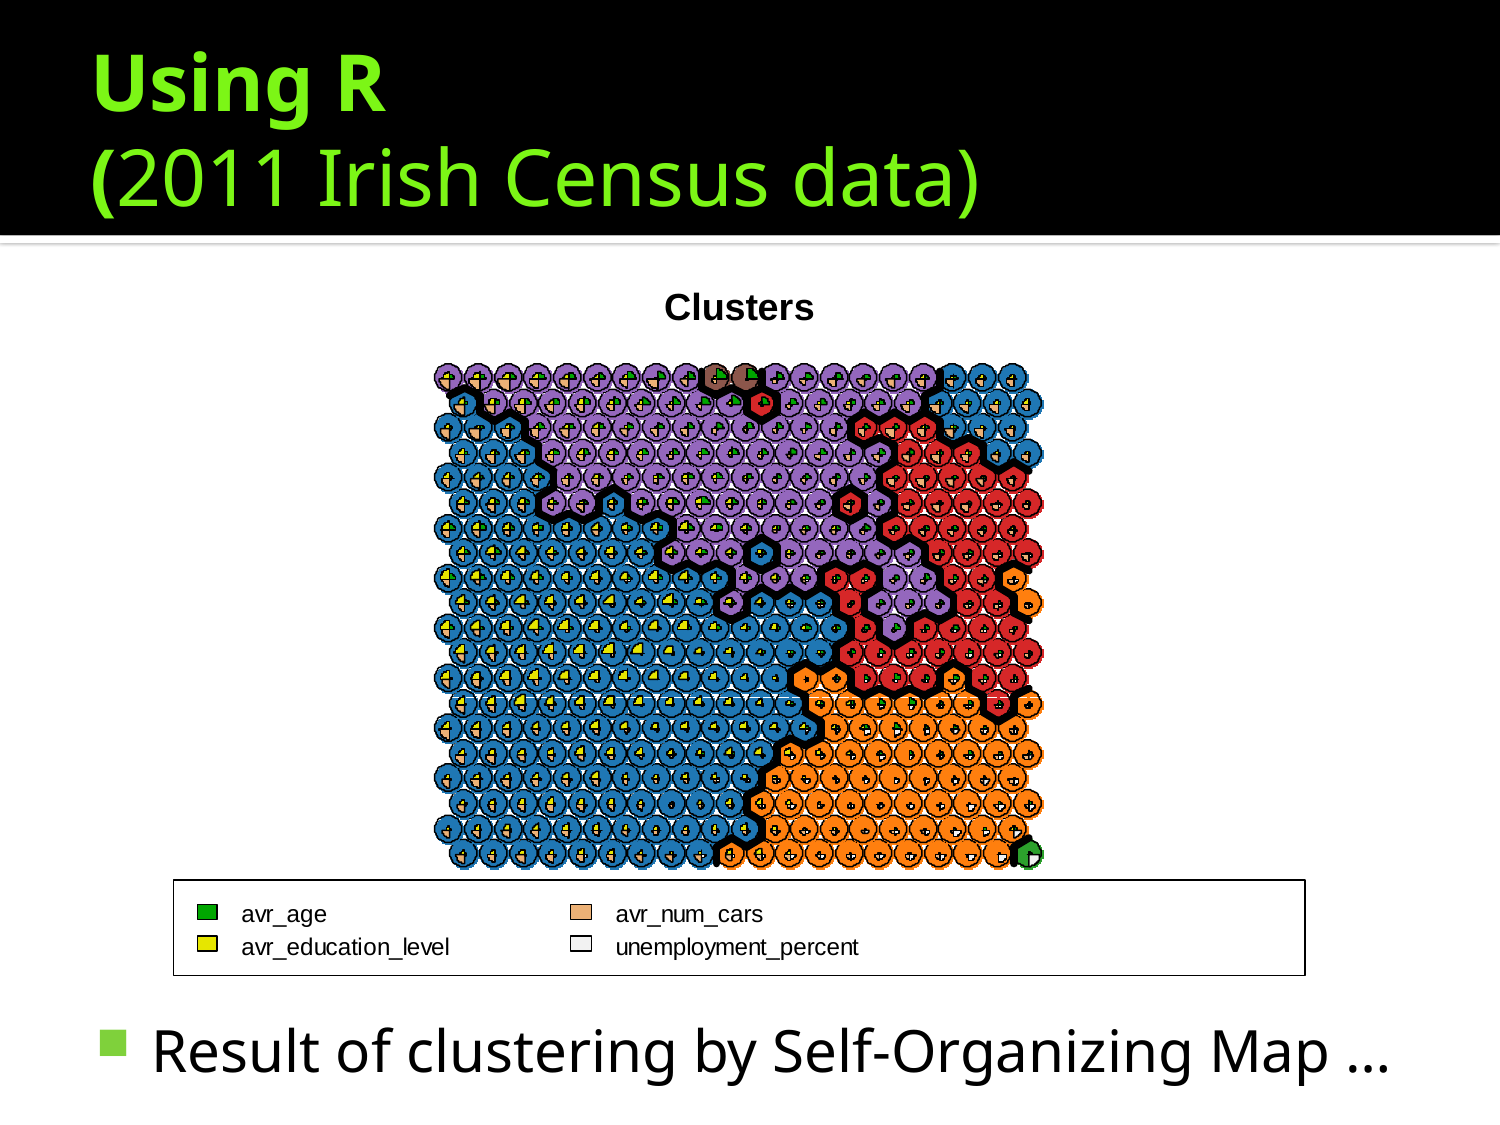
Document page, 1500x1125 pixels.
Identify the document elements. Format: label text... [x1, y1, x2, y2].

list Result of clustering by Self-Organizing Map … [64, 999, 1425, 1094]
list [135, 267, 1343, 1000]
title Using R (2011 Irish Census data) [75, 24, 1425, 231]
